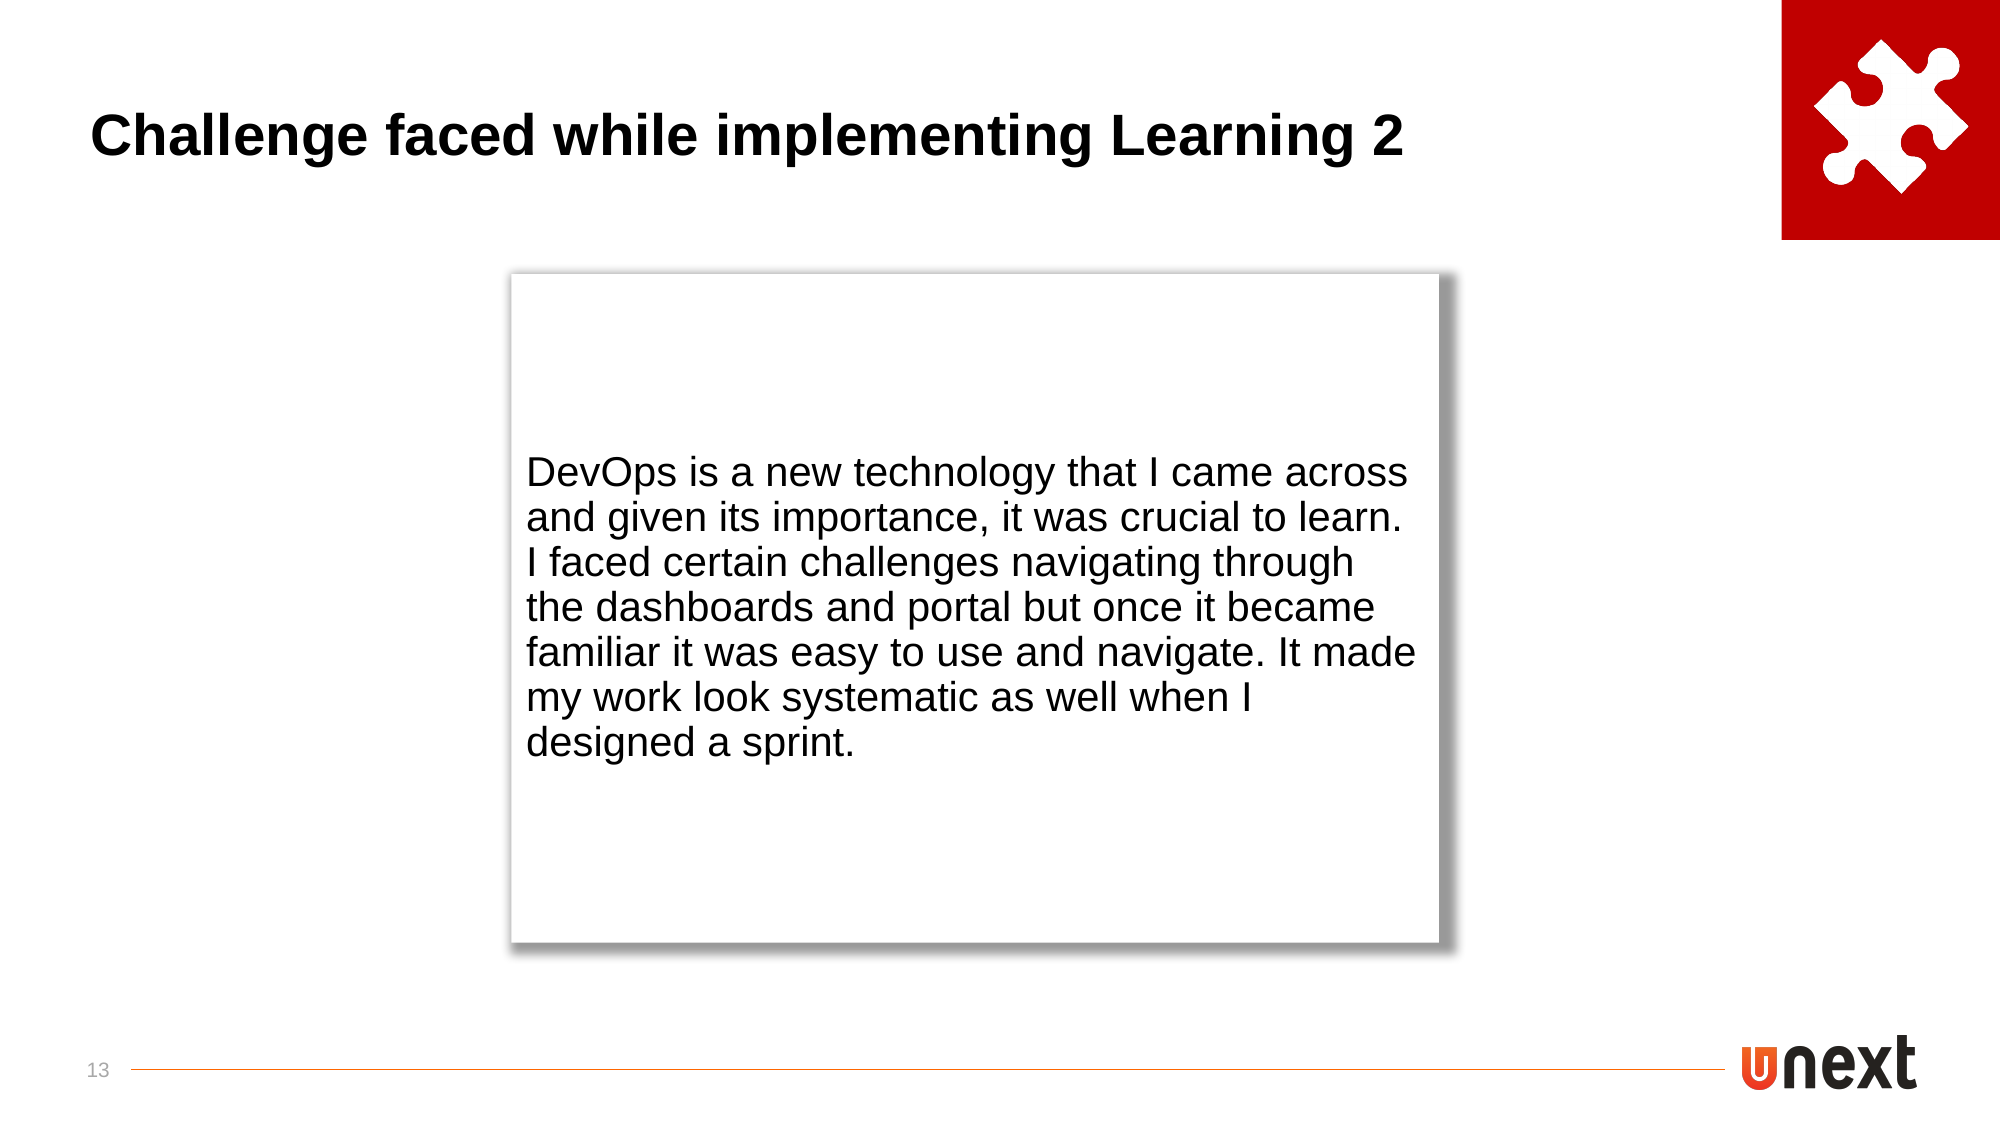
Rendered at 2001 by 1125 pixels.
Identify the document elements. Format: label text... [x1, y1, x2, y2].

slide_number 13 [48, 1047, 110, 1091]
title Challenge faced while implementing Learning 2 [76, 78, 1798, 196]
text_box [1781, 0, 2000, 241]
text_box DevOps is a new technology that I came across and given its importance, it was crucial to learn. I faced certain challenges navigating through the dashboards and portal but once it became familiar it was easy to use and navigate. It made my work look systematic as well when I designed a sprint. [511, 274, 1439, 943]
picture [1798, 27, 1984, 213]
picture [1742, 1035, 1917, 1090]
